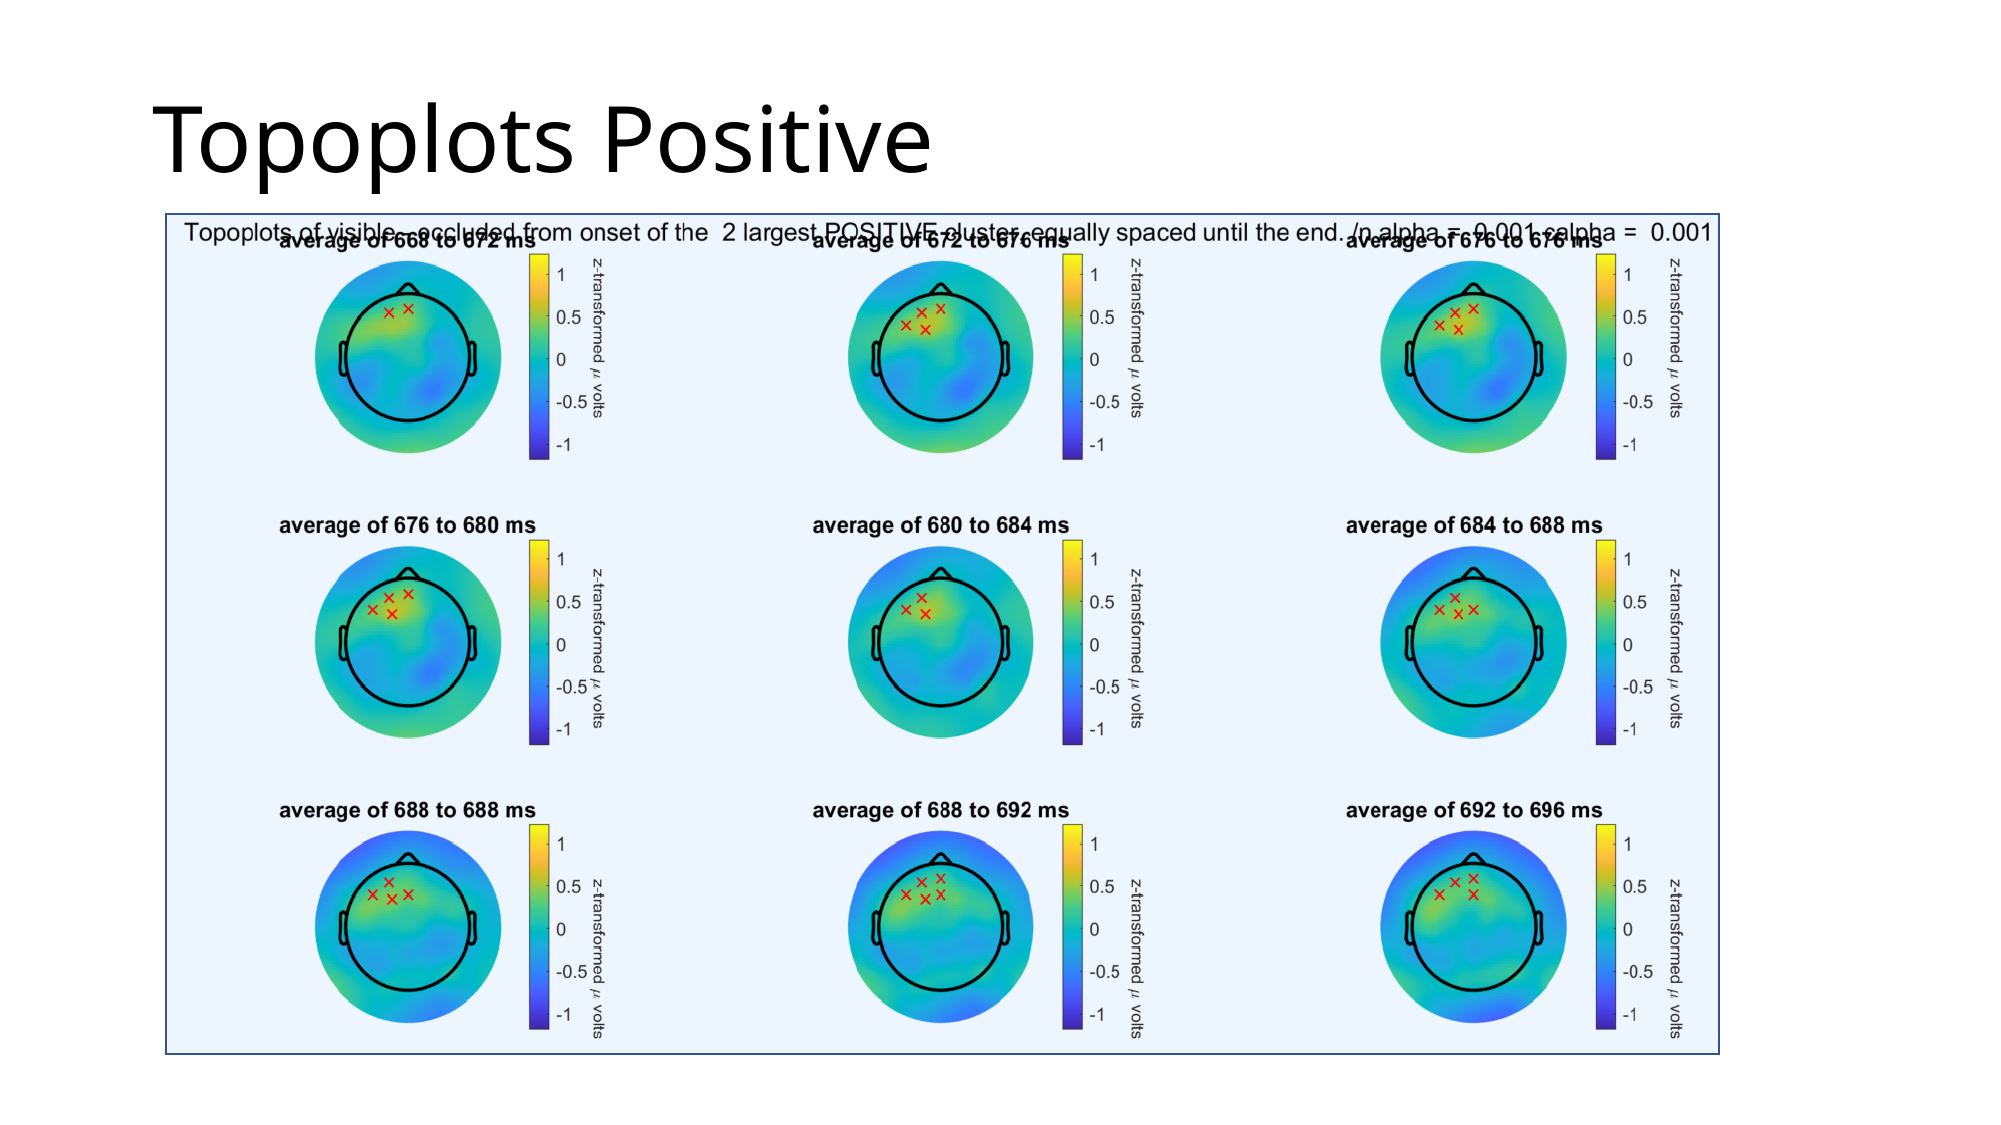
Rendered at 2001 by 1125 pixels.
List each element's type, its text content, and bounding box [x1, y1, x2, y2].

title Topoplots Positive [137, 34, 1863, 252]
text_box [165, 213, 1720, 1055]
